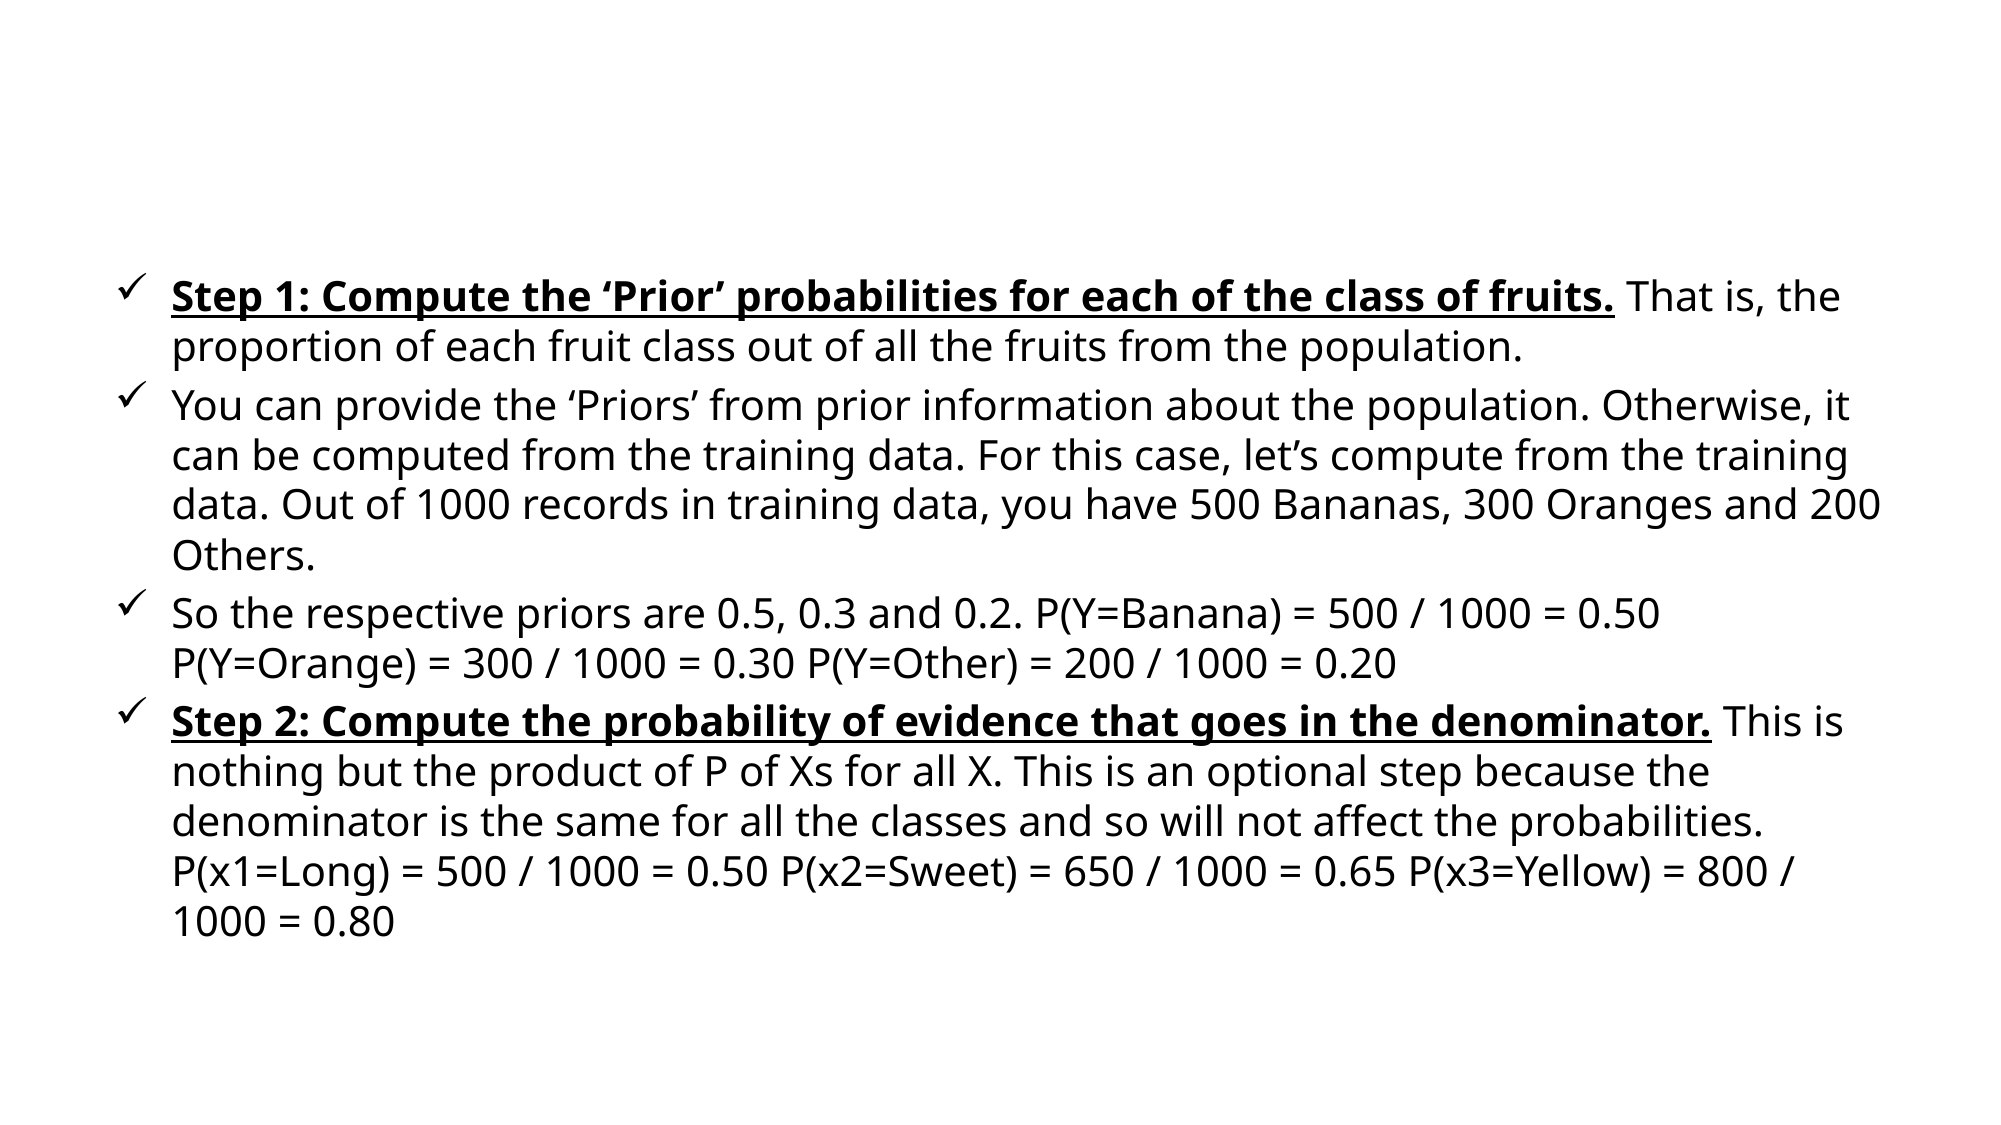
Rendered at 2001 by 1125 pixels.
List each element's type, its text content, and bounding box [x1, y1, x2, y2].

list Step 1: Compute the ‘Prior’ probabilities for each of the class of fruits. That is, the proportion of each fruit class out of all the fruits from the population. You can provide the ‘Priors’ from prior information about the population. Otherwise, it can be computed from the training data. For this case, let’s compute from the training data. Out of 1000 records in training data, you have 500 Bananas, 300 Oranges and 200 Others. So the respective priors are 0.5, 0.3 and 0.2. P(Y=Banana) = 500 / 1000 = 0.50 P(Y=Orange) = 300 / 1000 = 0.30 P(Y=Other) = 200 / 1000 = 0.20 Step 2: Compute the probability of evidence that goes in the denominator. This is nothing but the product of P of Xs for all X. This is an optional step because the denominator is the same for all the classes and so will not affect the probabilities. P(x1=Long) = 500 / 1000 = 0.50 P(x2=Sweet) = 650 / 1000 = 0.65 P(x3=Yellow) = 800 / 1000 = 0.80 [99, 262, 1900, 1005]
